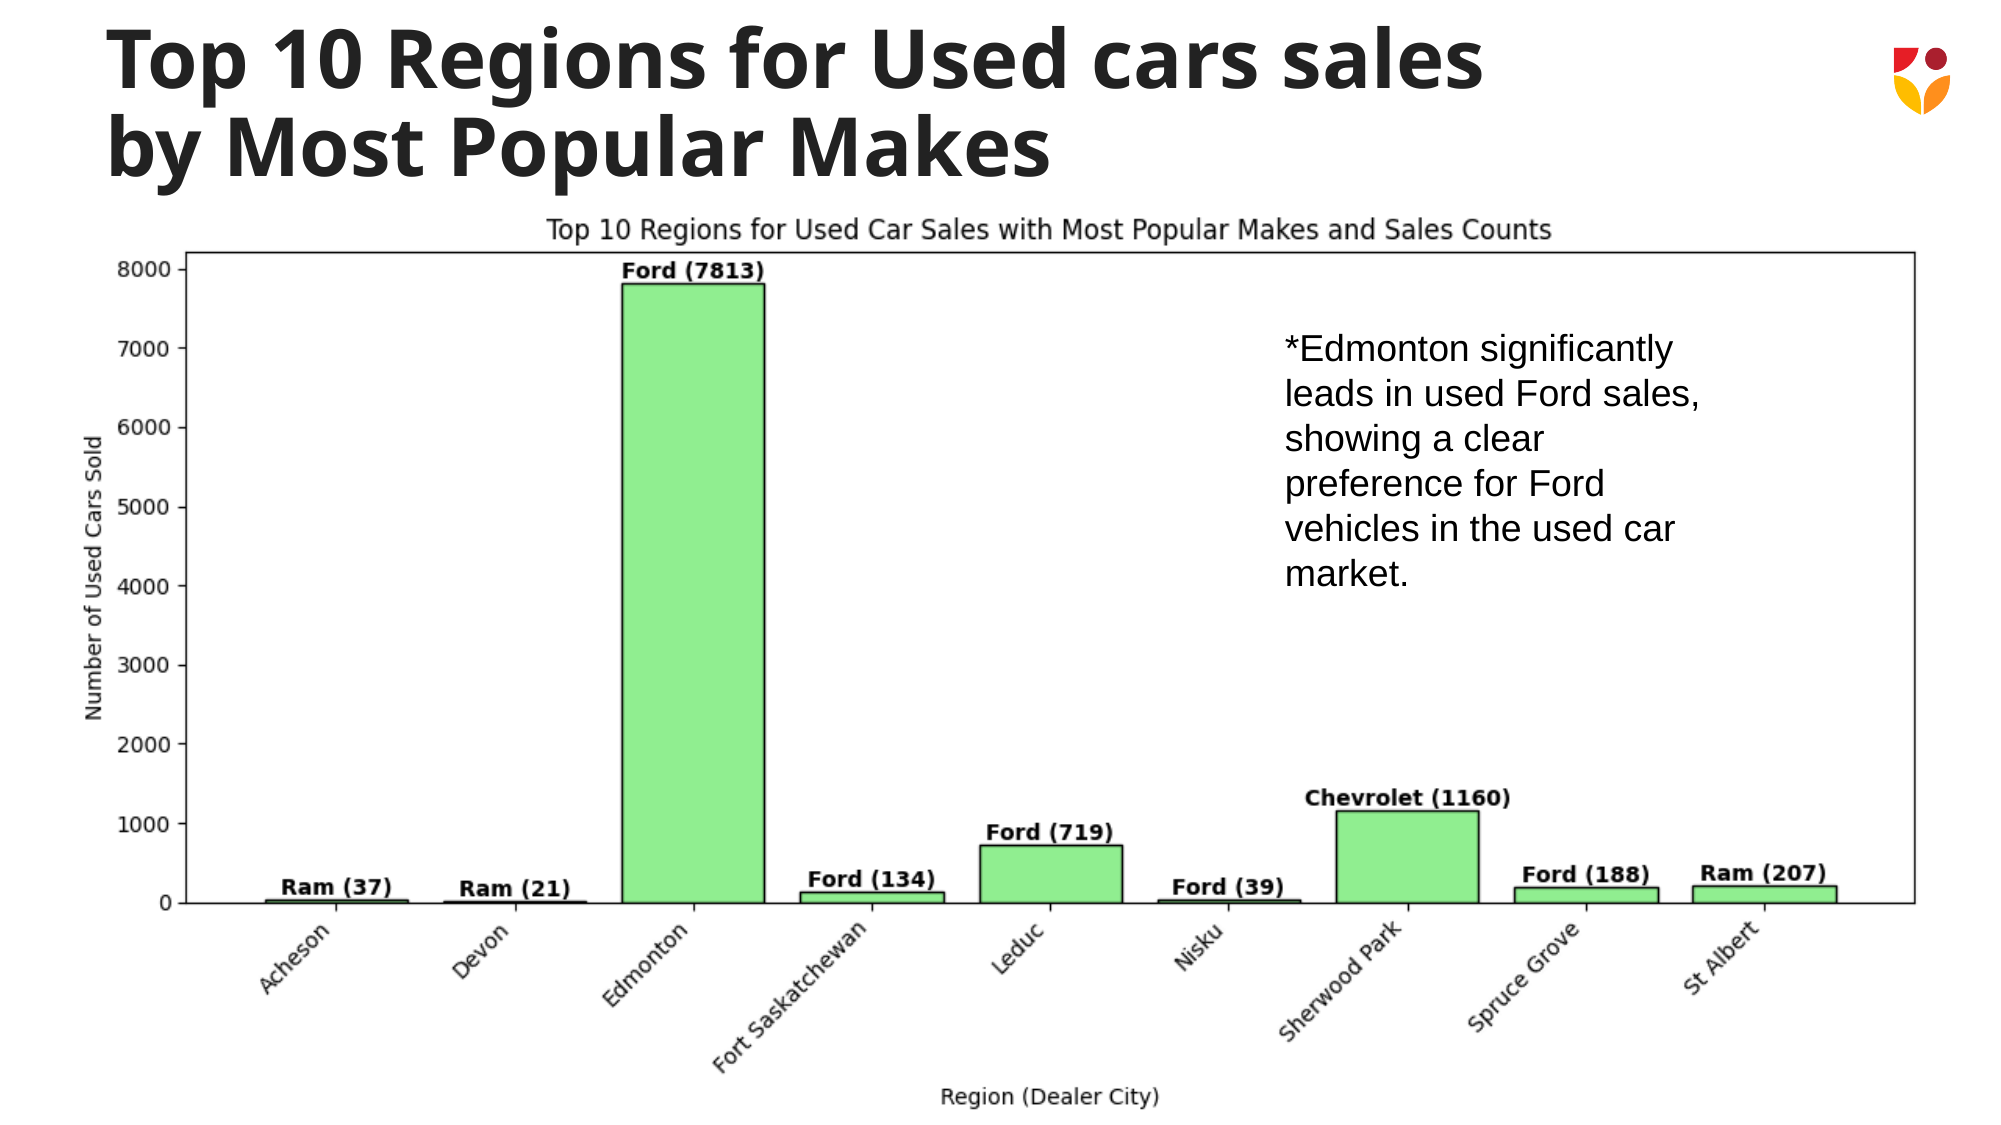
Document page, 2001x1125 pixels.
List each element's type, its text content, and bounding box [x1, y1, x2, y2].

picture [70, 202, 1930, 1125]
picture [1883, 39, 1957, 123]
text_box Top 10 Regions for Used cars sales by Most Popular Makes [90, 9, 1568, 202]
